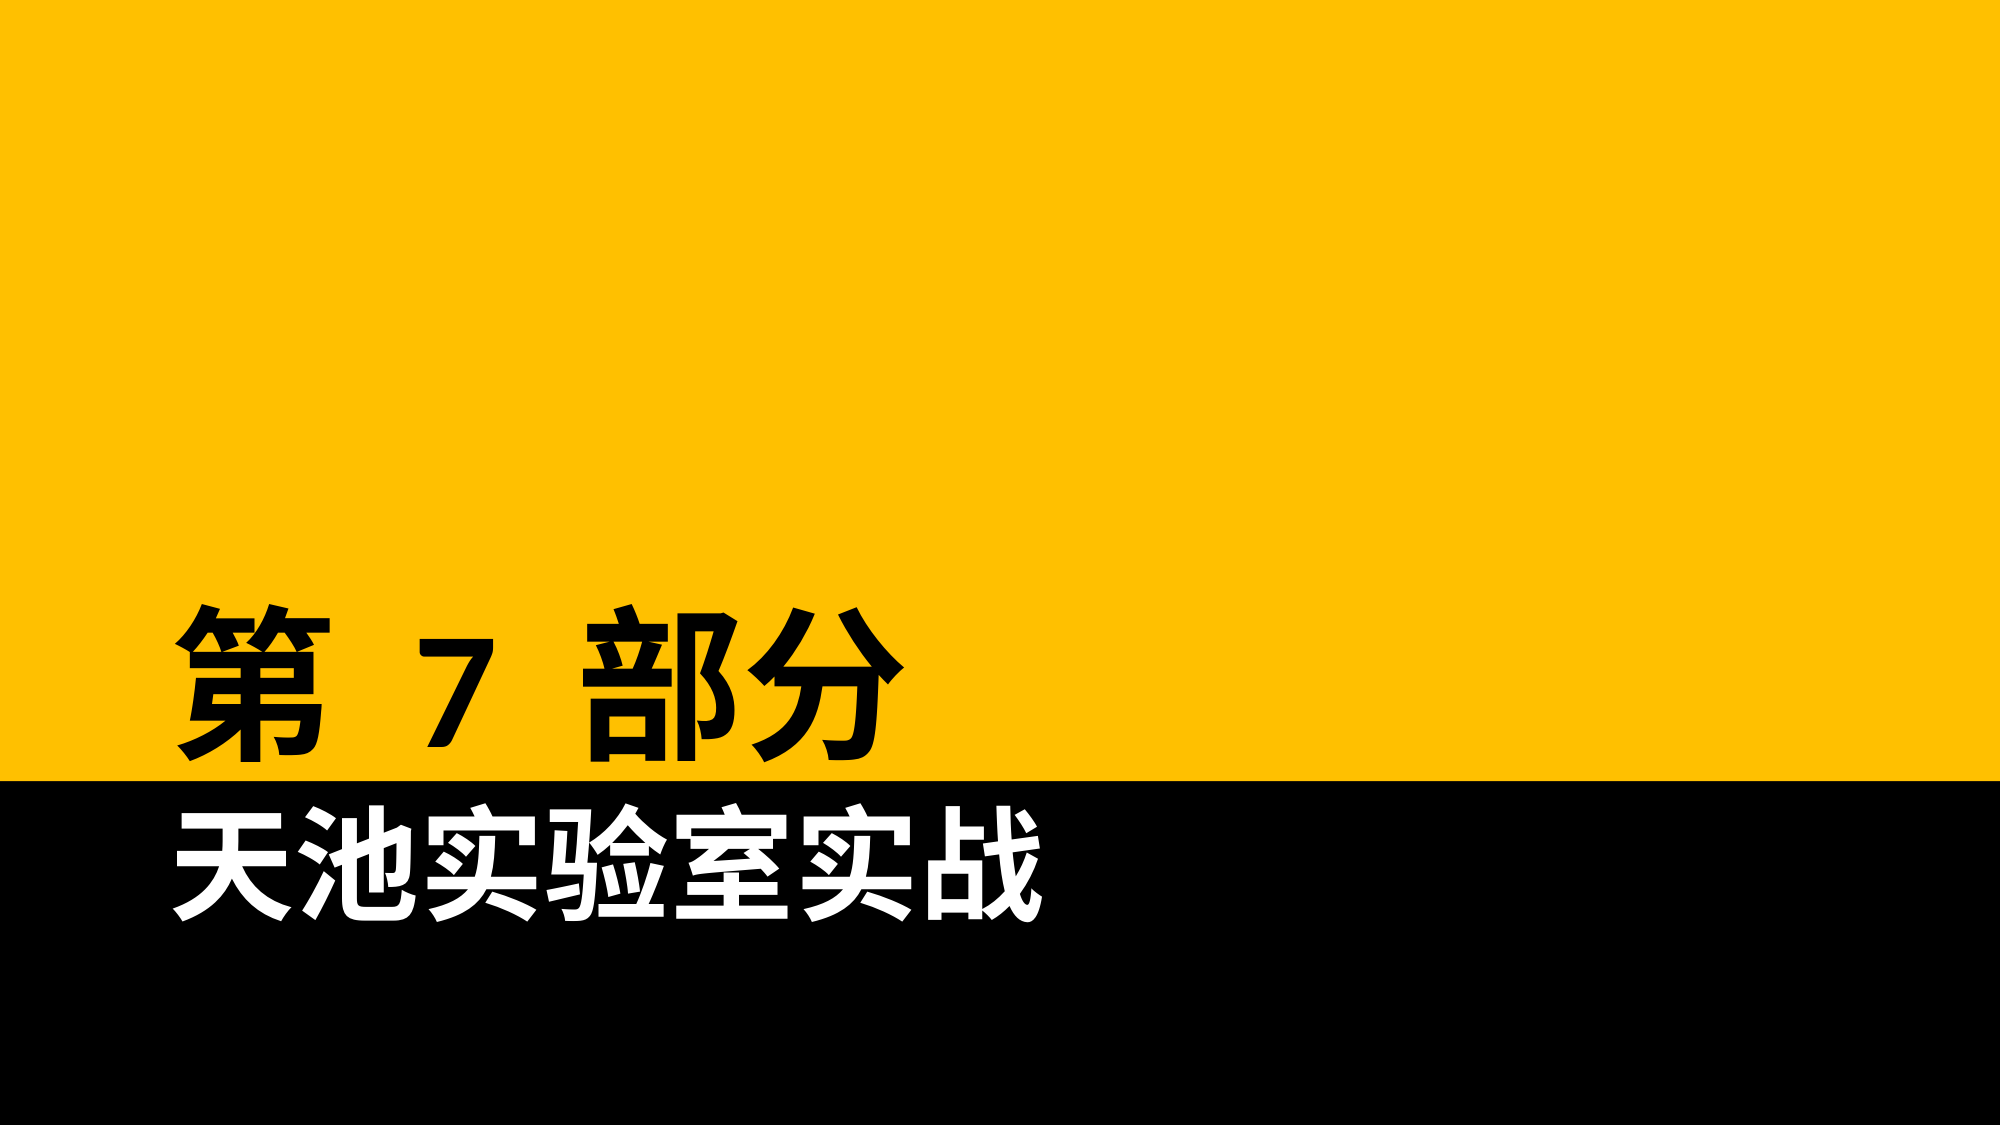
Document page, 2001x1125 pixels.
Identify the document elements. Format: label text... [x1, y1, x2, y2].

list 第 7 部分 [154, 595, 1442, 782]
list 天池实验室实战 [154, 796, 1442, 955]
